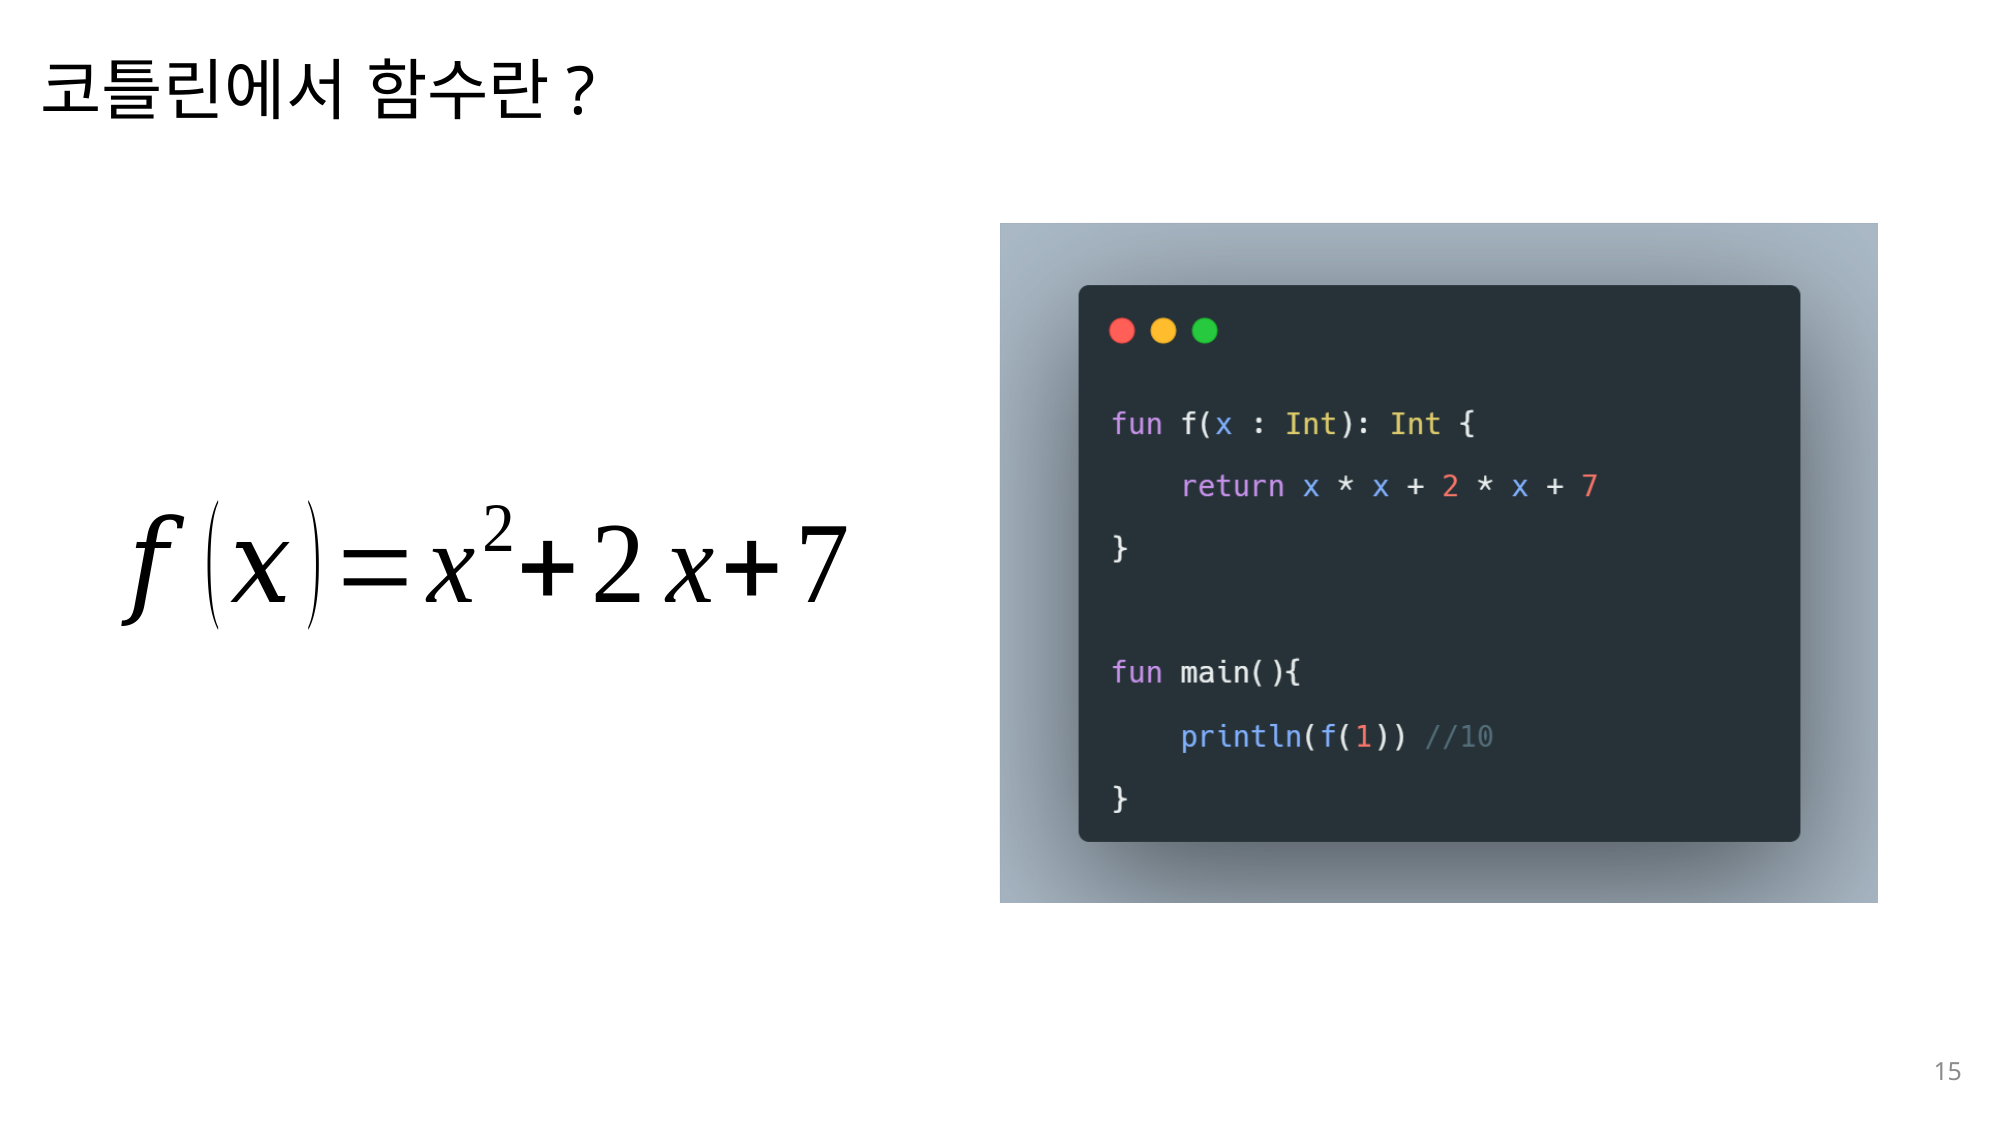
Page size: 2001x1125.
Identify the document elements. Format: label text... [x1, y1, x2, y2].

slide_number 15 [1527, 1042, 1978, 1103]
picture [999, 222, 1878, 903]
text_box 코틀린에서 함수란? [25, 40, 611, 135]
